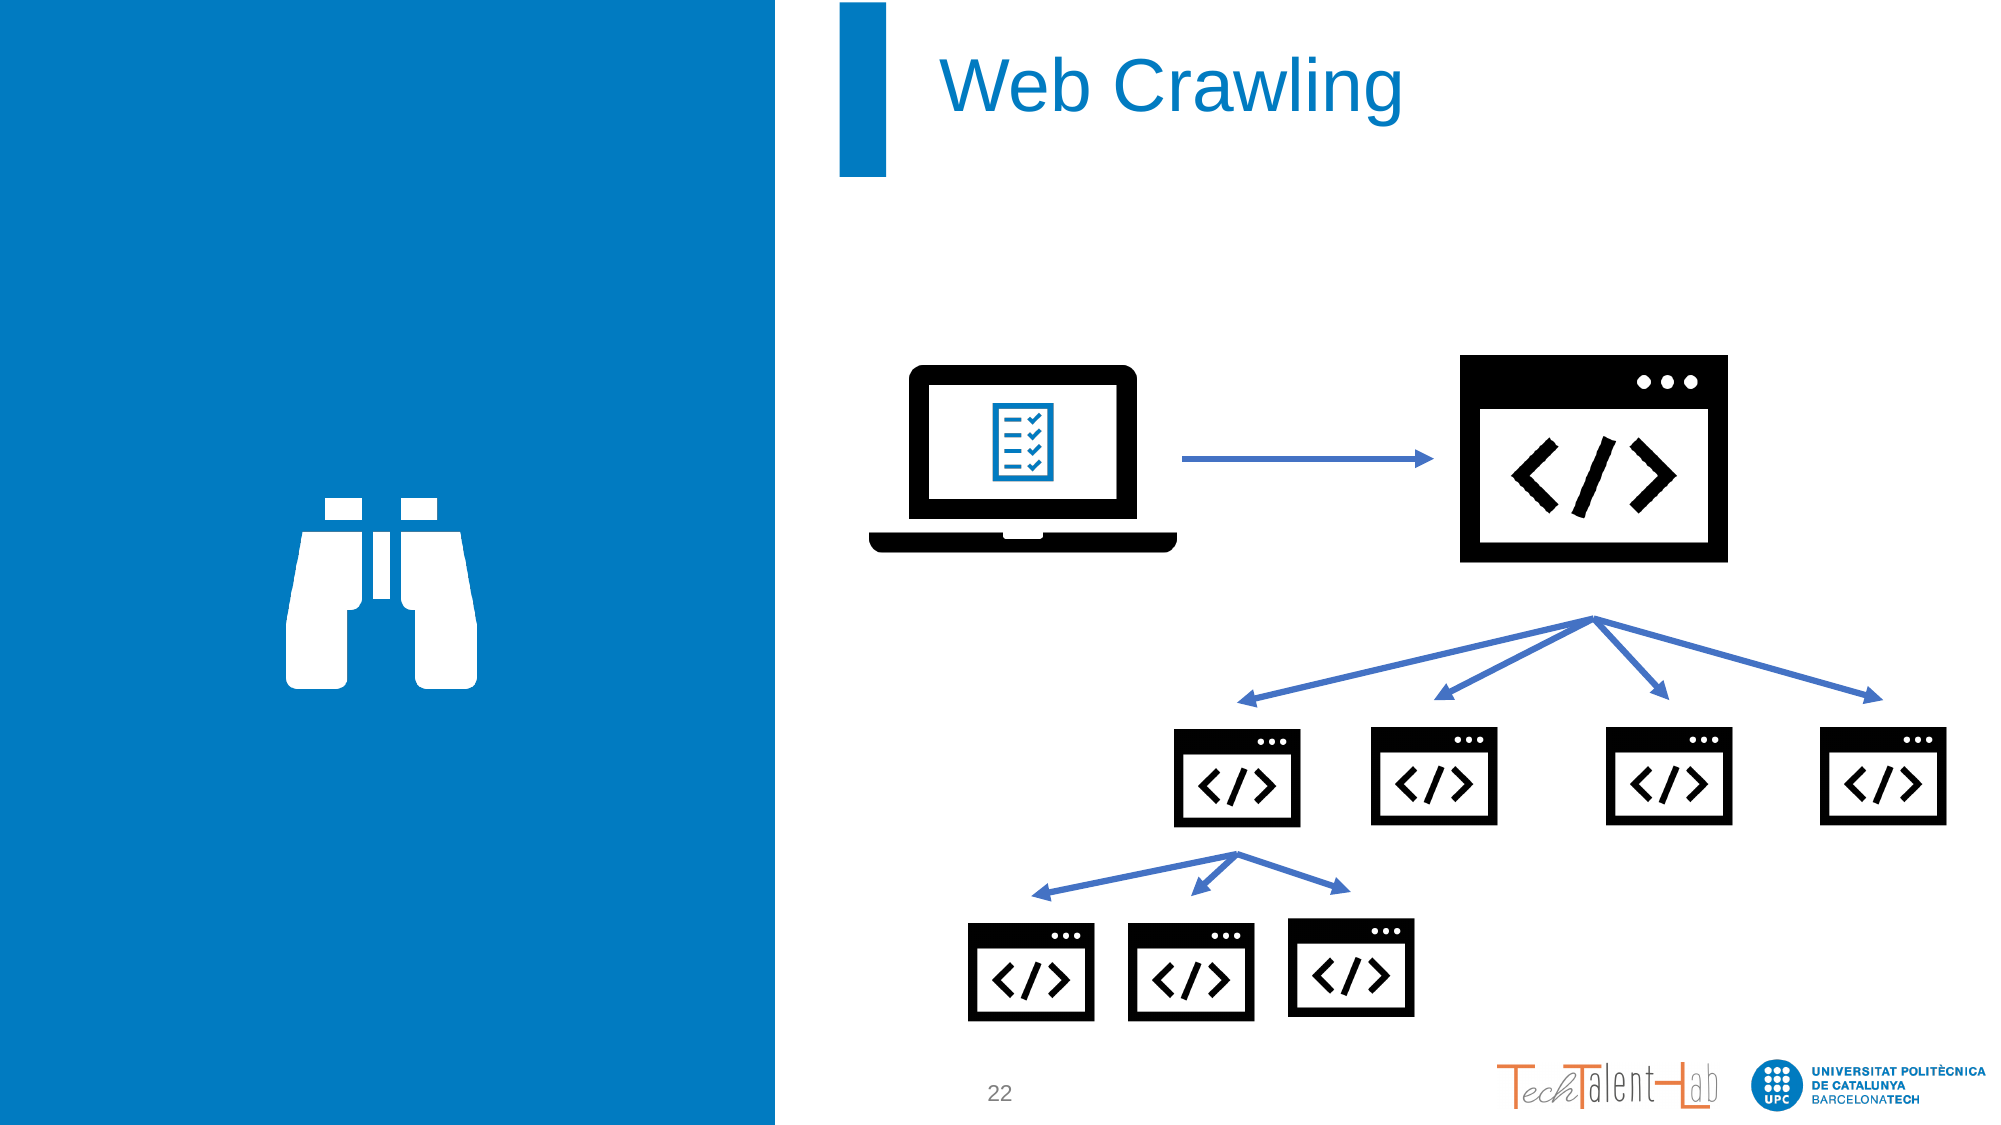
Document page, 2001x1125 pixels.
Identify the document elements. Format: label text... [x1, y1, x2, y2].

picture [1593, 700, 1745, 852]
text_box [1031, 854, 1237, 897]
title Web Crawling [924, 0, 1944, 175]
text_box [1237, 854, 1351, 893]
picture [1161, 702, 1313, 854]
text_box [1433, 618, 1593, 700]
picture [1115, 896, 1267, 1048]
picture [862, 298, 1183, 619]
picture [955, 896, 1107, 1048]
picture [1358, 700, 1510, 852]
picture [1807, 700, 1959, 852]
picture [246, 458, 516, 728]
picture [1497, 1062, 1720, 1109]
picture [1736, 1045, 2000, 1125]
slide_number 22 [774, 1062, 1225, 1123]
picture [1275, 891, 1427, 1044]
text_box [1593, 618, 1884, 700]
picture [1433, 298, 1754, 618]
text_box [1236, 618, 1433, 703]
